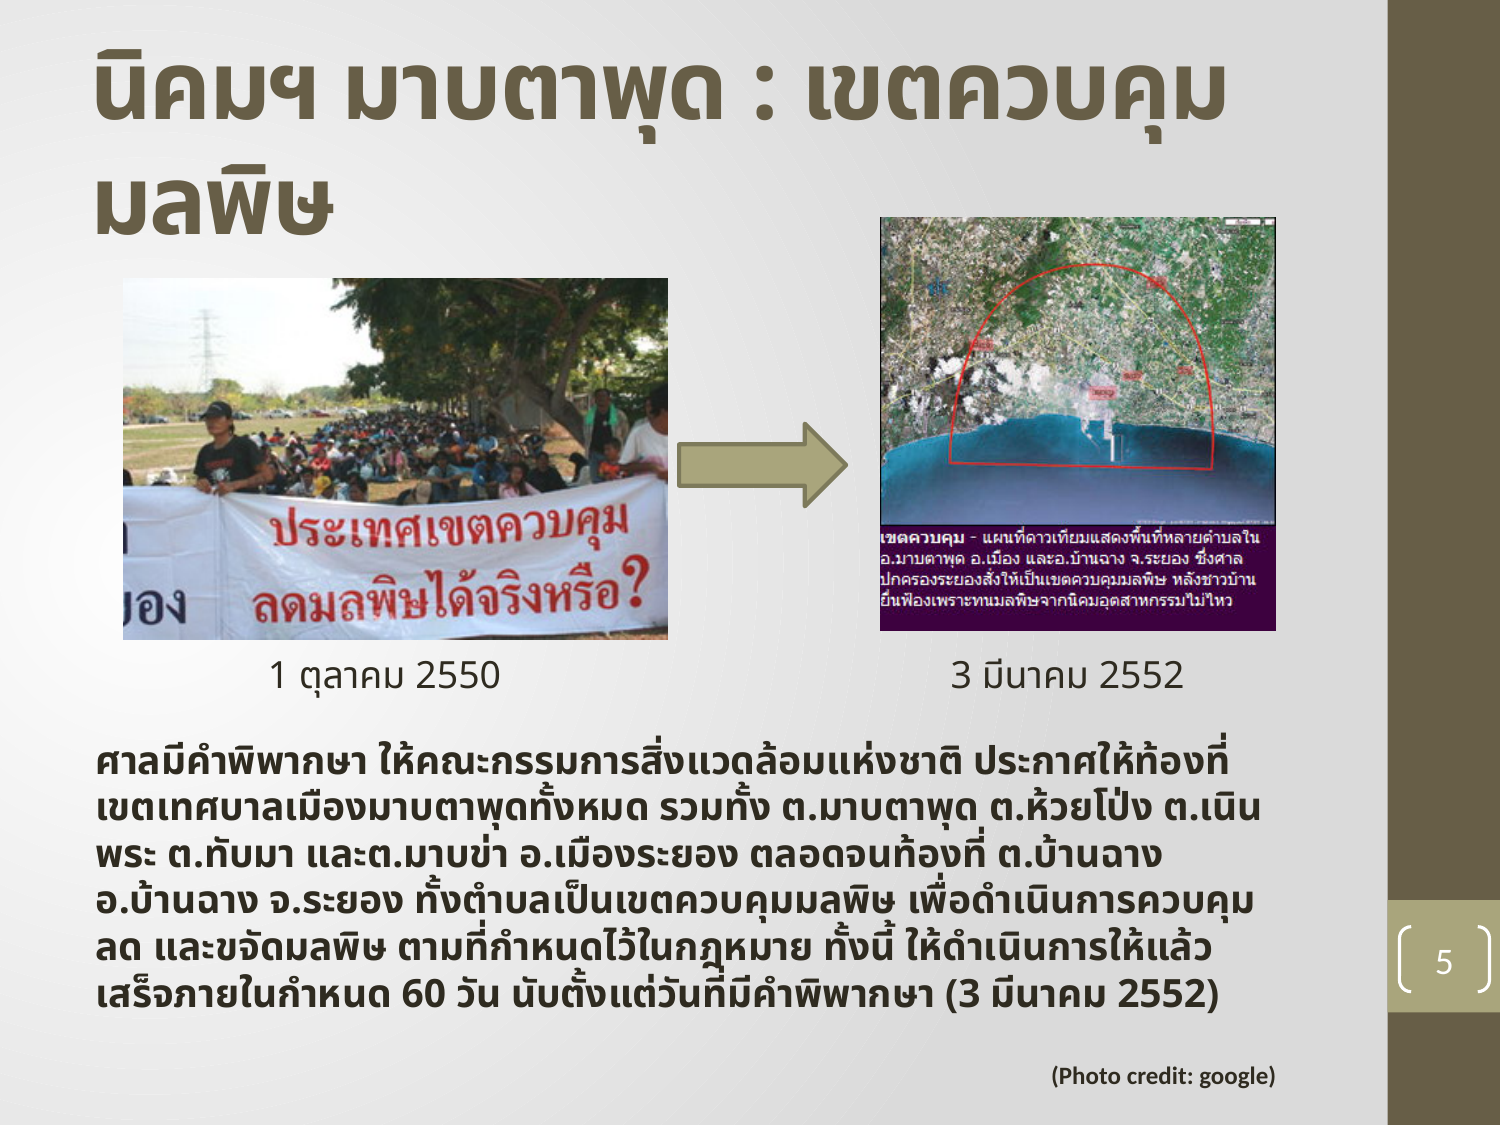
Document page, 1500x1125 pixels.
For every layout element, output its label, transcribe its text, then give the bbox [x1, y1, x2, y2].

picture [123, 278, 668, 640]
slide_number 5 [1397, 925, 1492, 994]
picture [880, 216, 1277, 631]
text_box 3 มีนาคม 2552 [935, 643, 1200, 704]
text_box [678, 421, 849, 509]
text_box 1 ตุลาคม 2550 [253, 646, 517, 704]
text_box (Photo credit: google) [1009, 1052, 1318, 1098]
list ศาลมีคำพิพากษา ให้คณะกรรมการสิ่งแวดล้อมแห่งชาติ ประกาศให้ท้องที่เขตเทศบาลเมืองมาบตาพุดทั้งหมด รวมทั้ง ต.มาบตาพุด ต.ห้วยโป่ง ต.เนินพระ ต.ทับมา และต.มาบข่า อ.เมืองระยอง ตลอดจนท้องที่ ต.บ้านฉาง อ.บ้านฉาง จ.ระยอง ทั้งตำบลเป็นเขตควบคุมมลพิษ เพื่อดำเนินการควบคุม ลด และขจัดมลพิษ ตามที่กำหนดไว้ในกฎหมาย ทั้งนี้ ให้ดำเนินการให้แล้วเสร็จภายในกำหนด 60 วัน นับตั้งแต่วันที่มีคำพิพากษา (3 มีนาคม 2552) [64, 727, 1294, 1070]
title นิคมฯ มาบตาพุด : เขตควบคุมมลพิษ [75, 45, 1325, 233]
